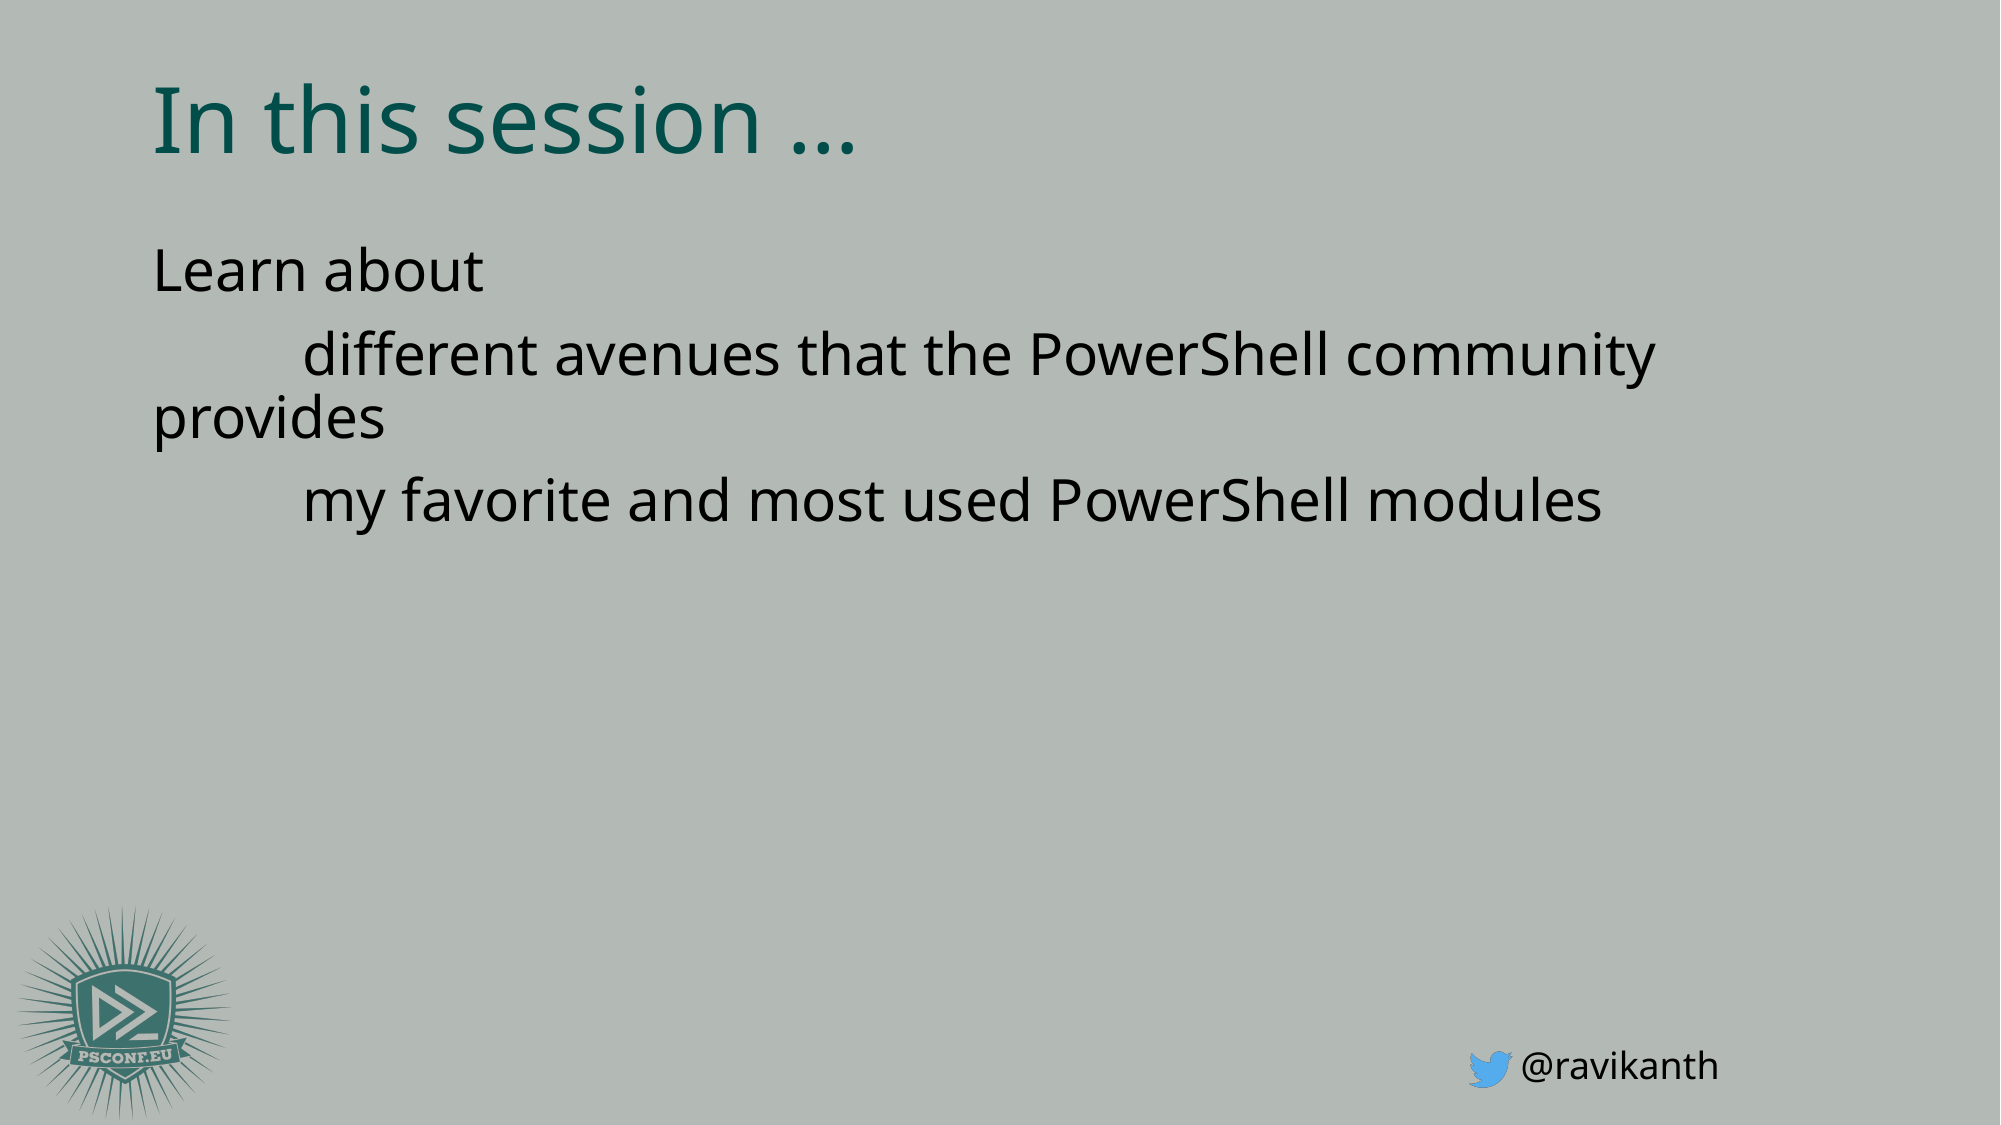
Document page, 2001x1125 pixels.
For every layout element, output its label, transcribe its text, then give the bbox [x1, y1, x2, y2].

title In this session … [137, 59, 1863, 188]
footer @ravikanth [1505, 1037, 1863, 1098]
picture [1458, 1037, 1523, 1103]
list Learn about different avenues that the PowerShell community provides my favorite and most used PowerShell modules [137, 233, 1863, 1014]
